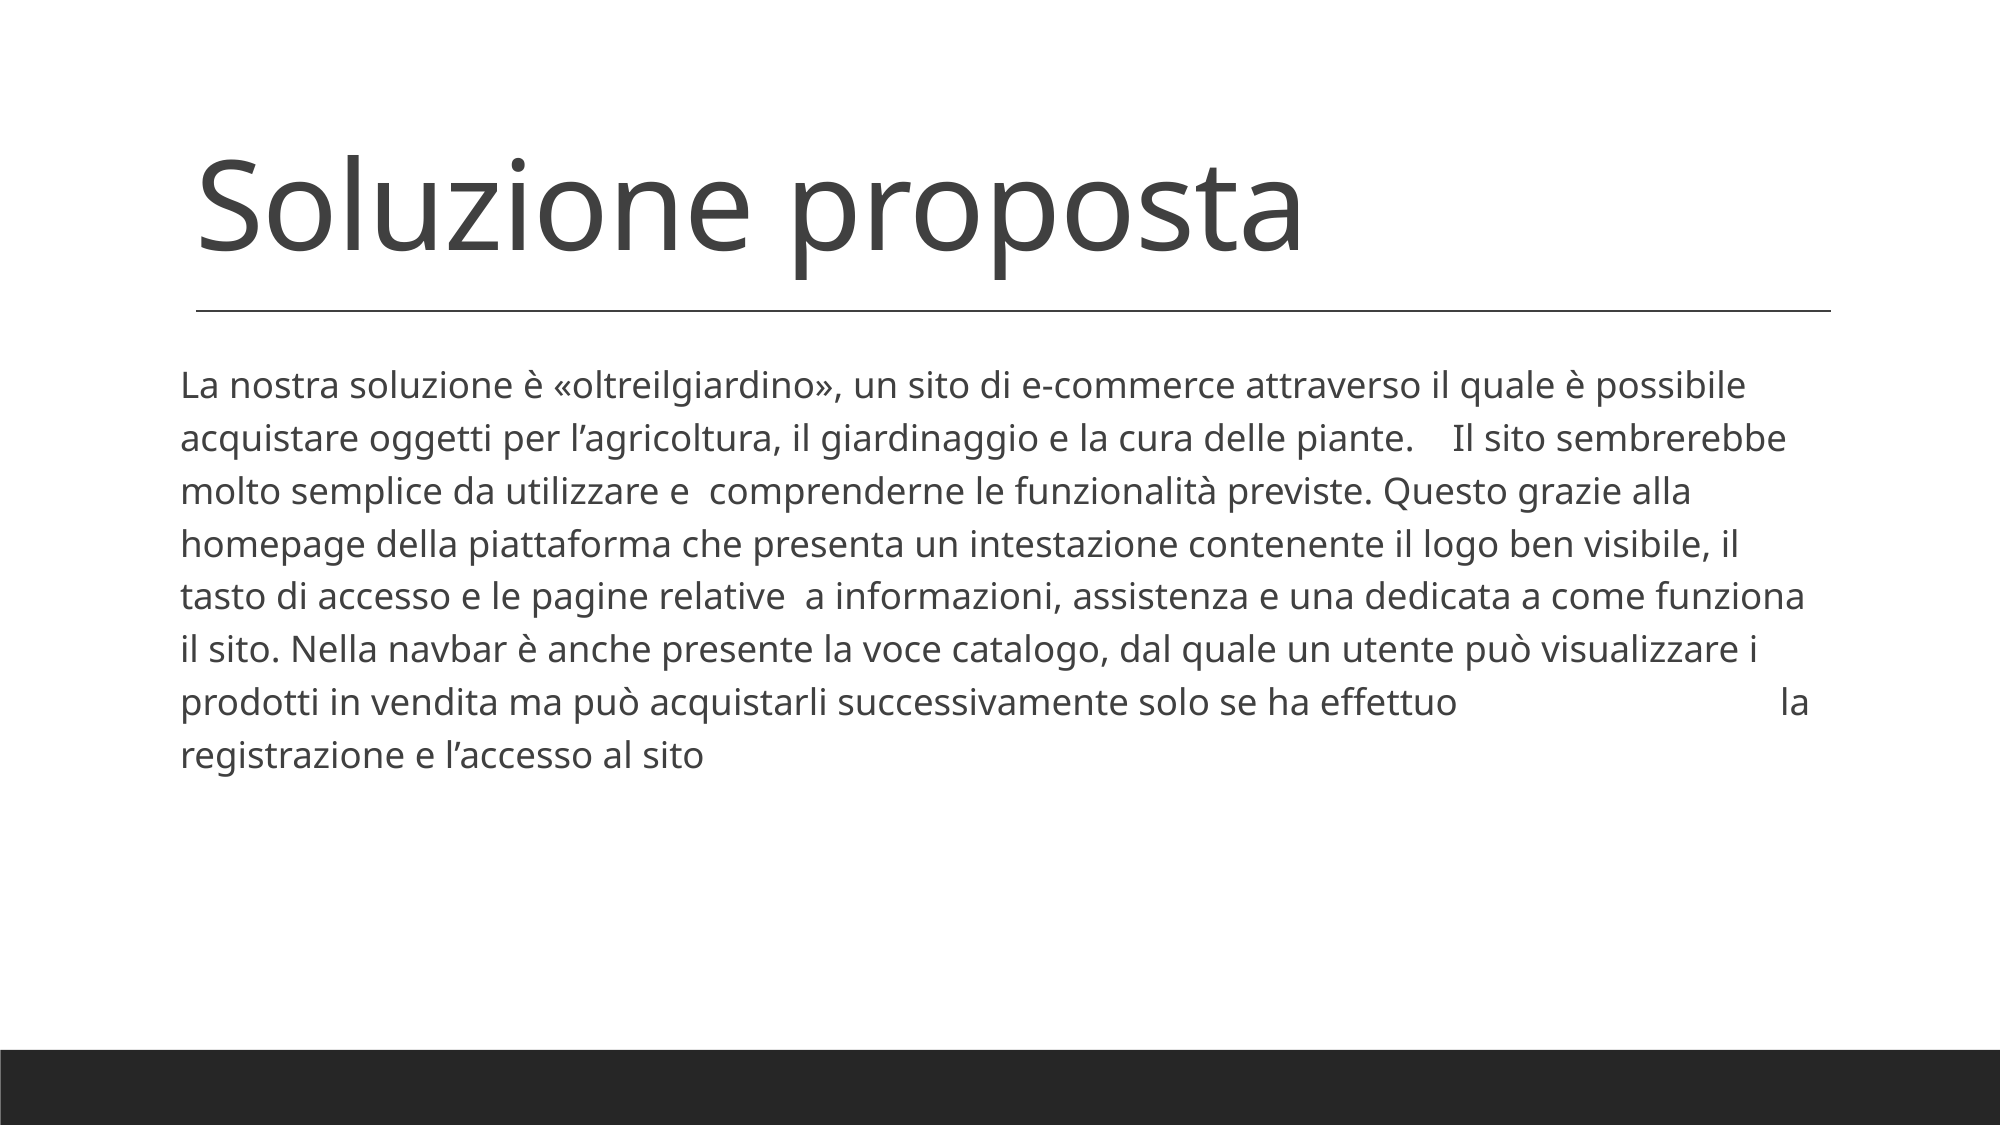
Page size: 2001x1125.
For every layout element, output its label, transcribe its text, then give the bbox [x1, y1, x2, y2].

list La nostra soluzione è «oltreilgiardino», un sito di e-commerce attraverso il quale è possibile acquistare oggetti per l’agricoltura, il giardinaggio e la cura delle piante. Il sito sembrerebbe molto semplice da utilizzare e comprenderne le funzionalità previste. Questo grazie alla homepage della piattaforma che presenta un intestazione contenente il logo ben visibile, il tasto di accesso e le pagine relative a informazioni, assistenza e una dedicata a come funziona il sito. Nella navbar è anche presente la voce catalogo, dal quale un utente può visualizzare i prodotti in vendita ma può acquistarli successivamente solo se ha effettuo la registrazione e l’accesso al sito [180, 345, 1830, 963]
title Soluzione proposta [180, 47, 1830, 285]
